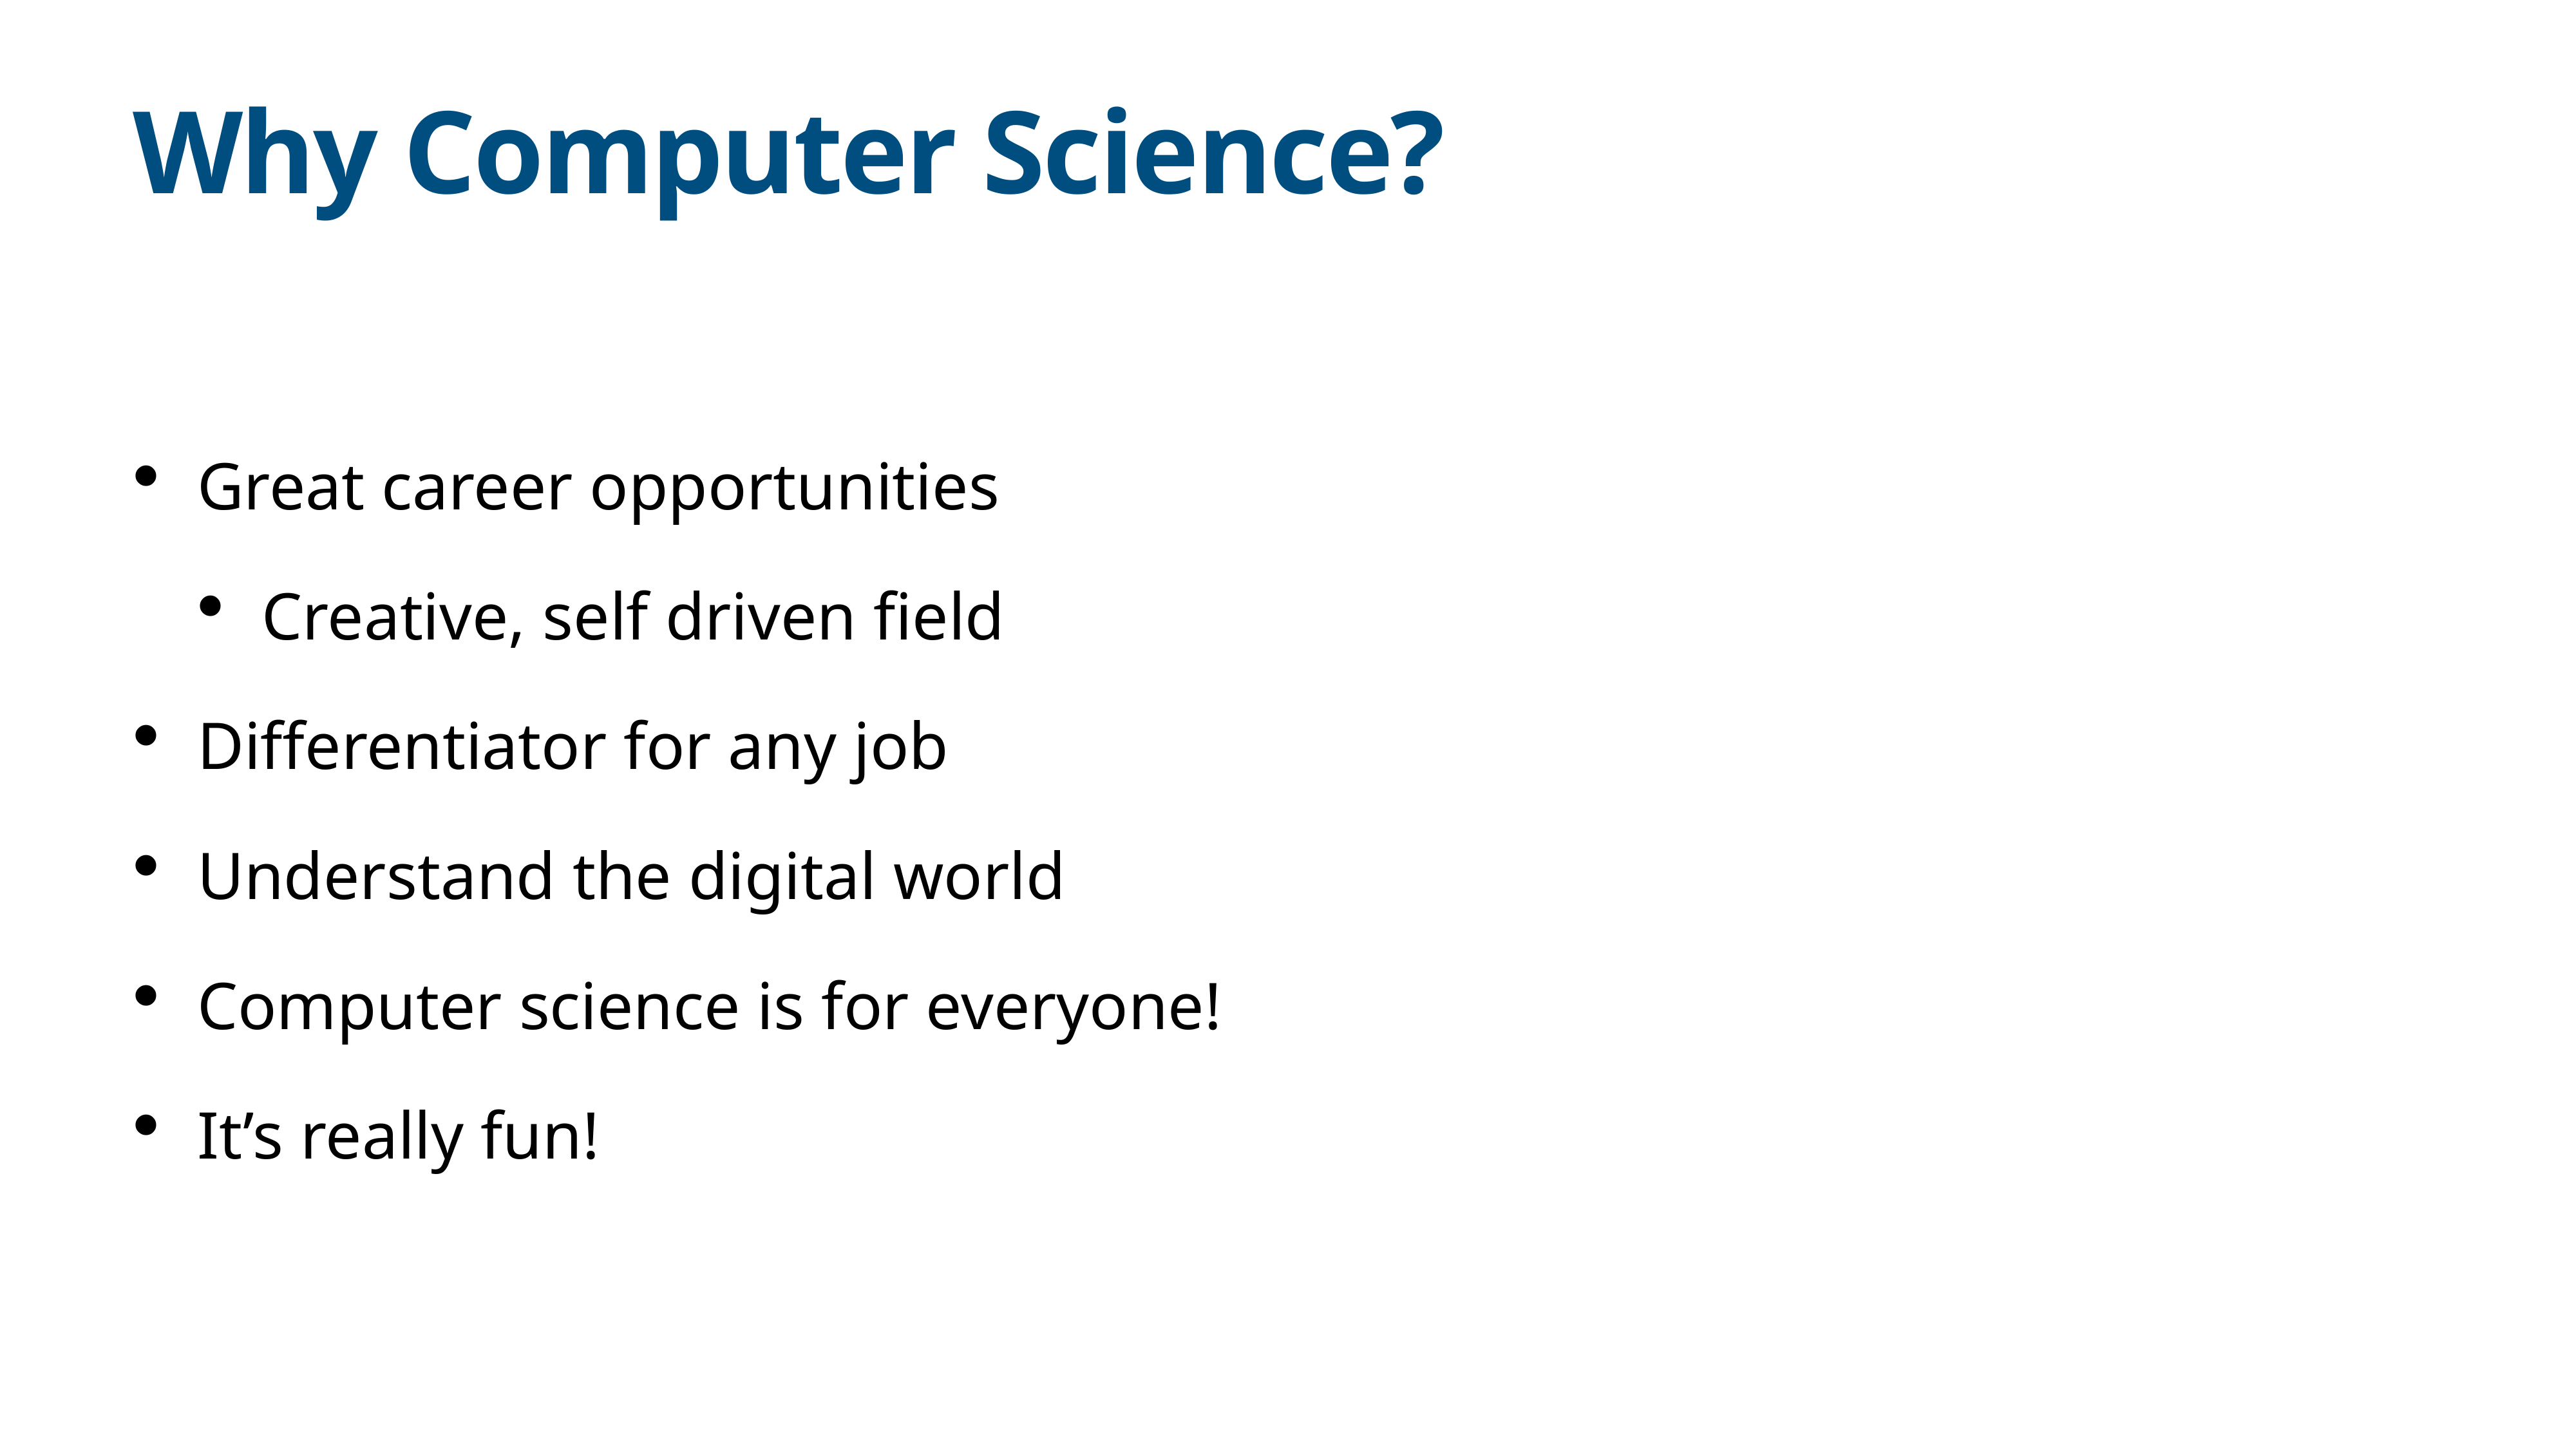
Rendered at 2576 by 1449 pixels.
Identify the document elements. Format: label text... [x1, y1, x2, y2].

list Great career opportunities Creative, self driven field Differentiator for any job Understand the digital world Computer science is for everyone! It’s really fun! [127, 448, 2449, 1321]
title Why Computer Science? [127, 100, 2449, 252]
